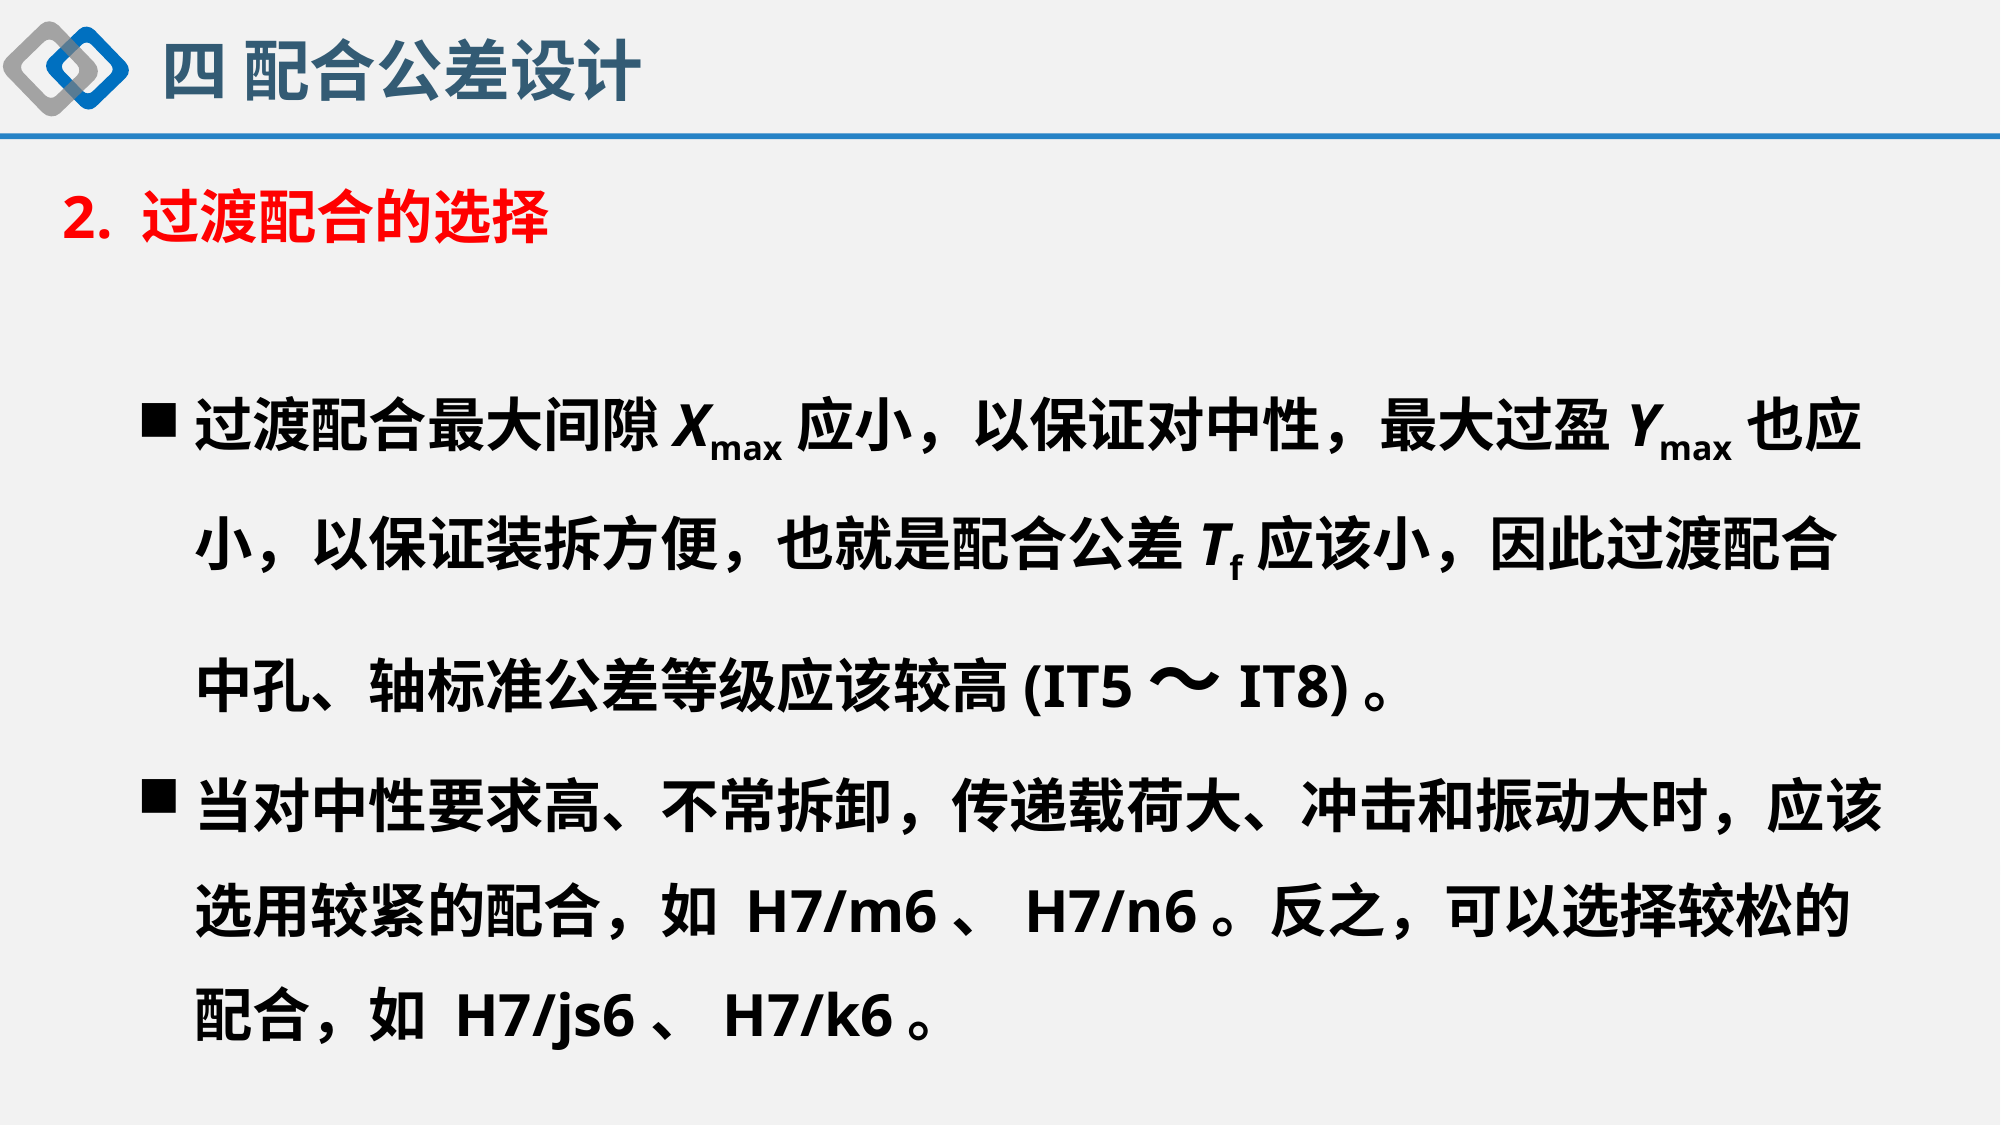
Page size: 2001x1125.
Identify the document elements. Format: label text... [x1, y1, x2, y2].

text_box 过渡配合最大间隙Xmax应小，以保证对中性，最大过盈Ymax也应小，以保证装拆方便，也就是配合公差Tf应该小，因此过渡配合中孔、轴标准公差等级应该较高(IT5～IT8)。 当对中性要求高、不常拆卸，传递载荷大、冲击和振动大时，应该选用较紧的配合，如 H7/m6、H7/n6。反之，可以选择较松的配合，如 H7/js6、H7/k6。 [123, 340, 1902, 741]
text_box 2. 过渡配合的选择 [48, 172, 736, 258]
text_box 四 配合公差设计 [146, 0, 1038, 144]
